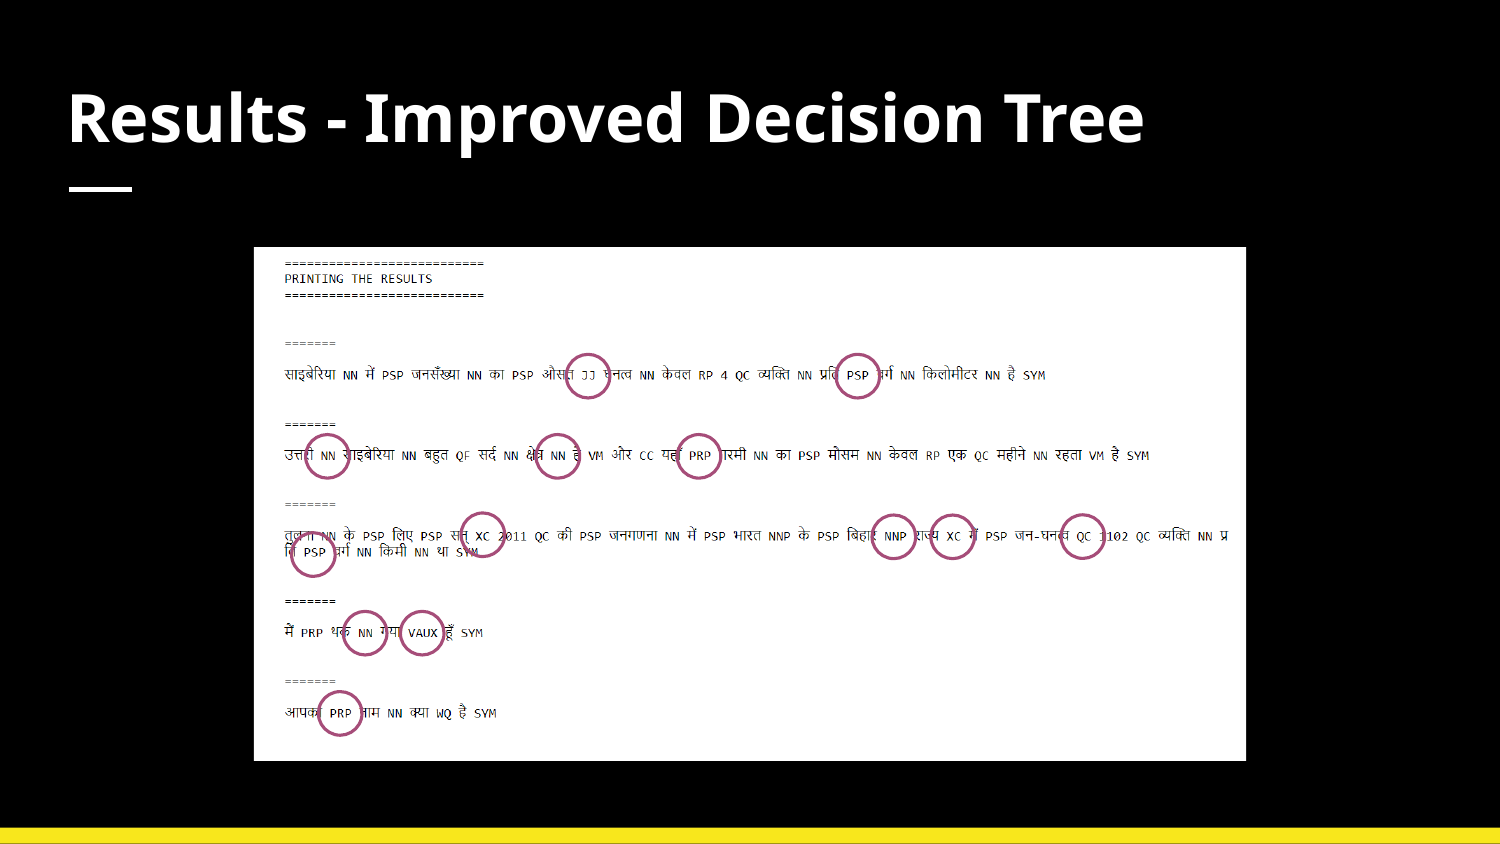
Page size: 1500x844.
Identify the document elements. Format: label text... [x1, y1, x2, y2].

title Results - Improved Decision Tree [51, 61, 1449, 167]
picture [253, 247, 1247, 761]
